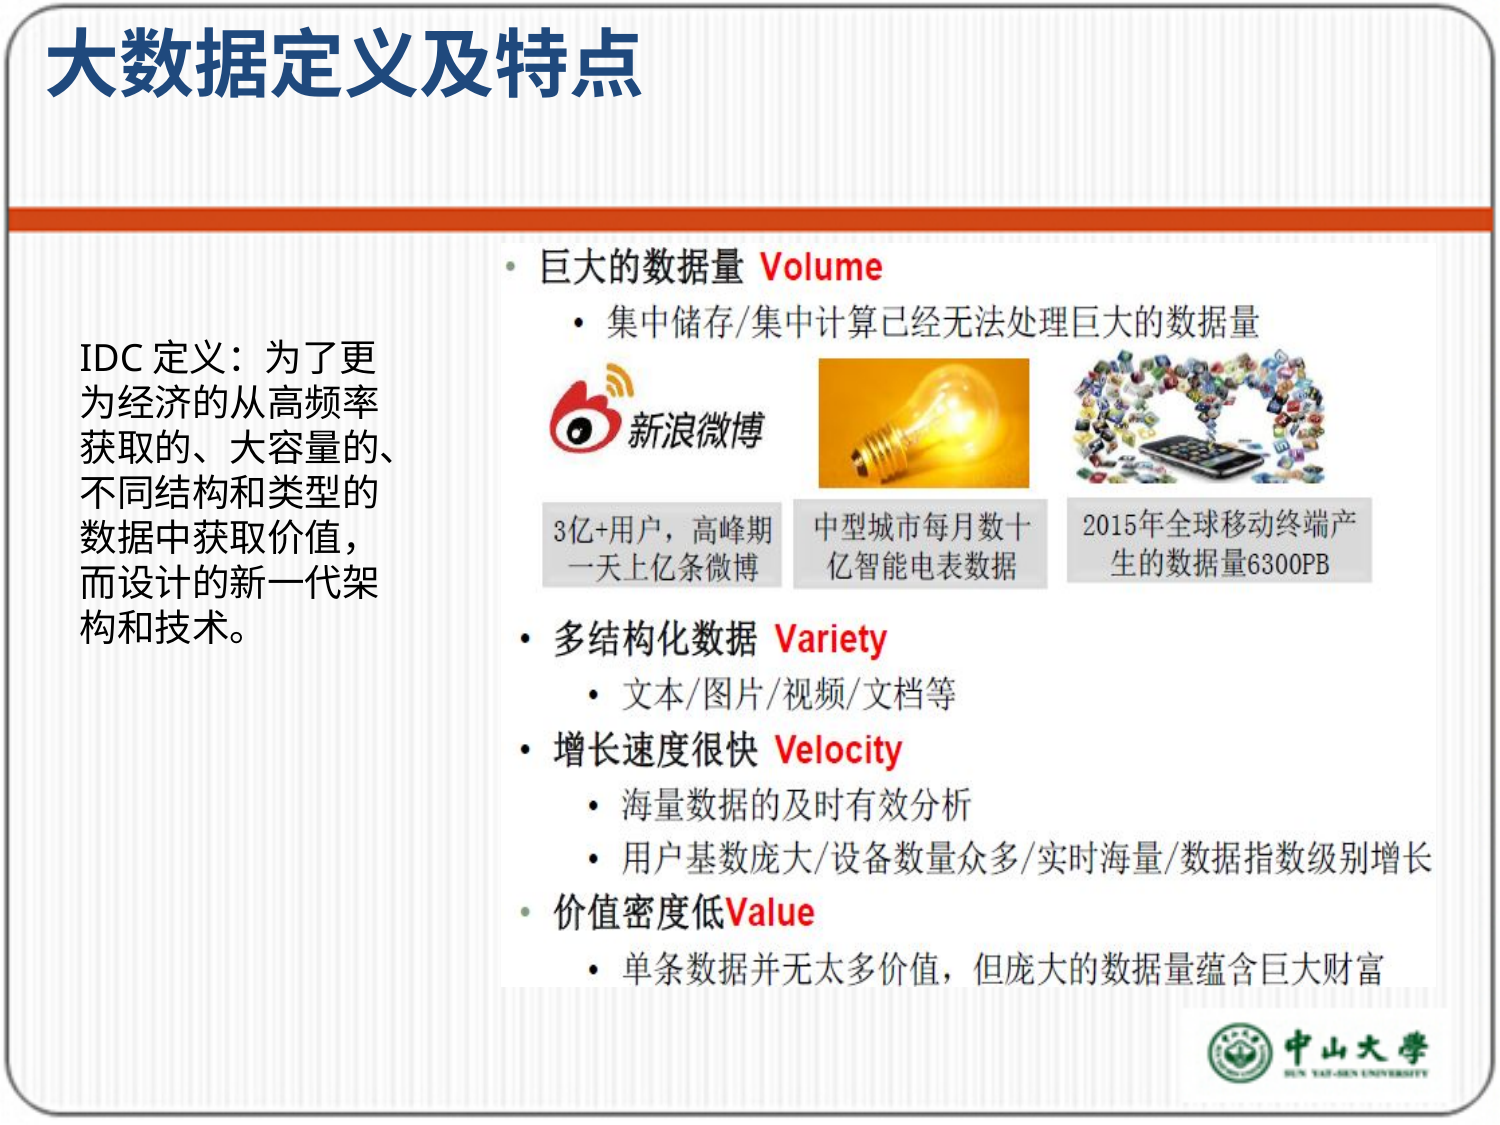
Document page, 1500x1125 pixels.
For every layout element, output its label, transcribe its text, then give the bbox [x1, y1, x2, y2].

text_box IDC定义：为了更为经济的从高频率获取的、大容量的、不同结构和类型的数据中获取价值，而设计的新一代架构和技术。 [64, 326, 420, 656]
text_box 大数据定义及特点 [29, 8, 1142, 197]
picture [0, 0, 1500, 1125]
